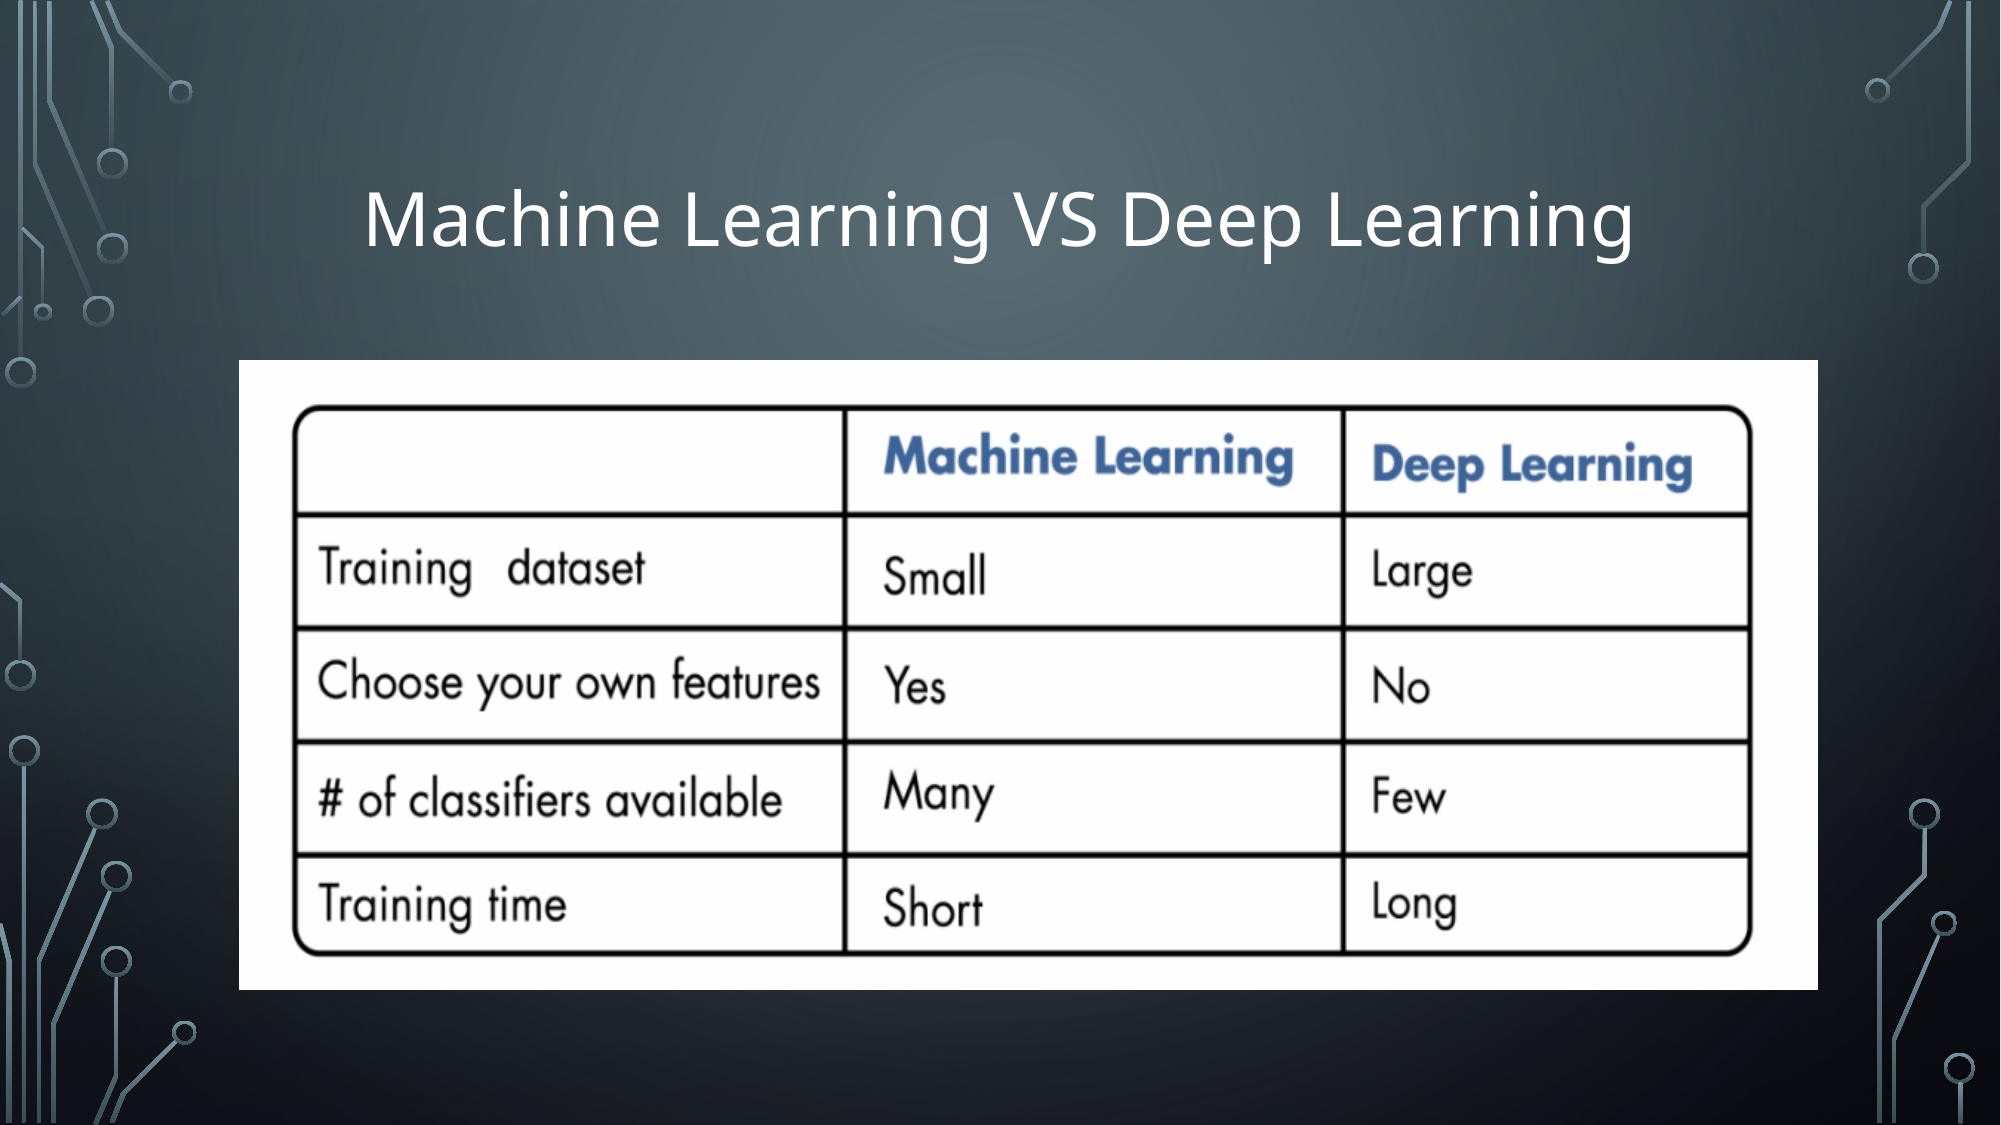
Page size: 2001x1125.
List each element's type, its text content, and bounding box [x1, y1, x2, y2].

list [239, 359, 1818, 990]
title Machine Learning VS Deep Learning [187, 101, 1813, 344]
